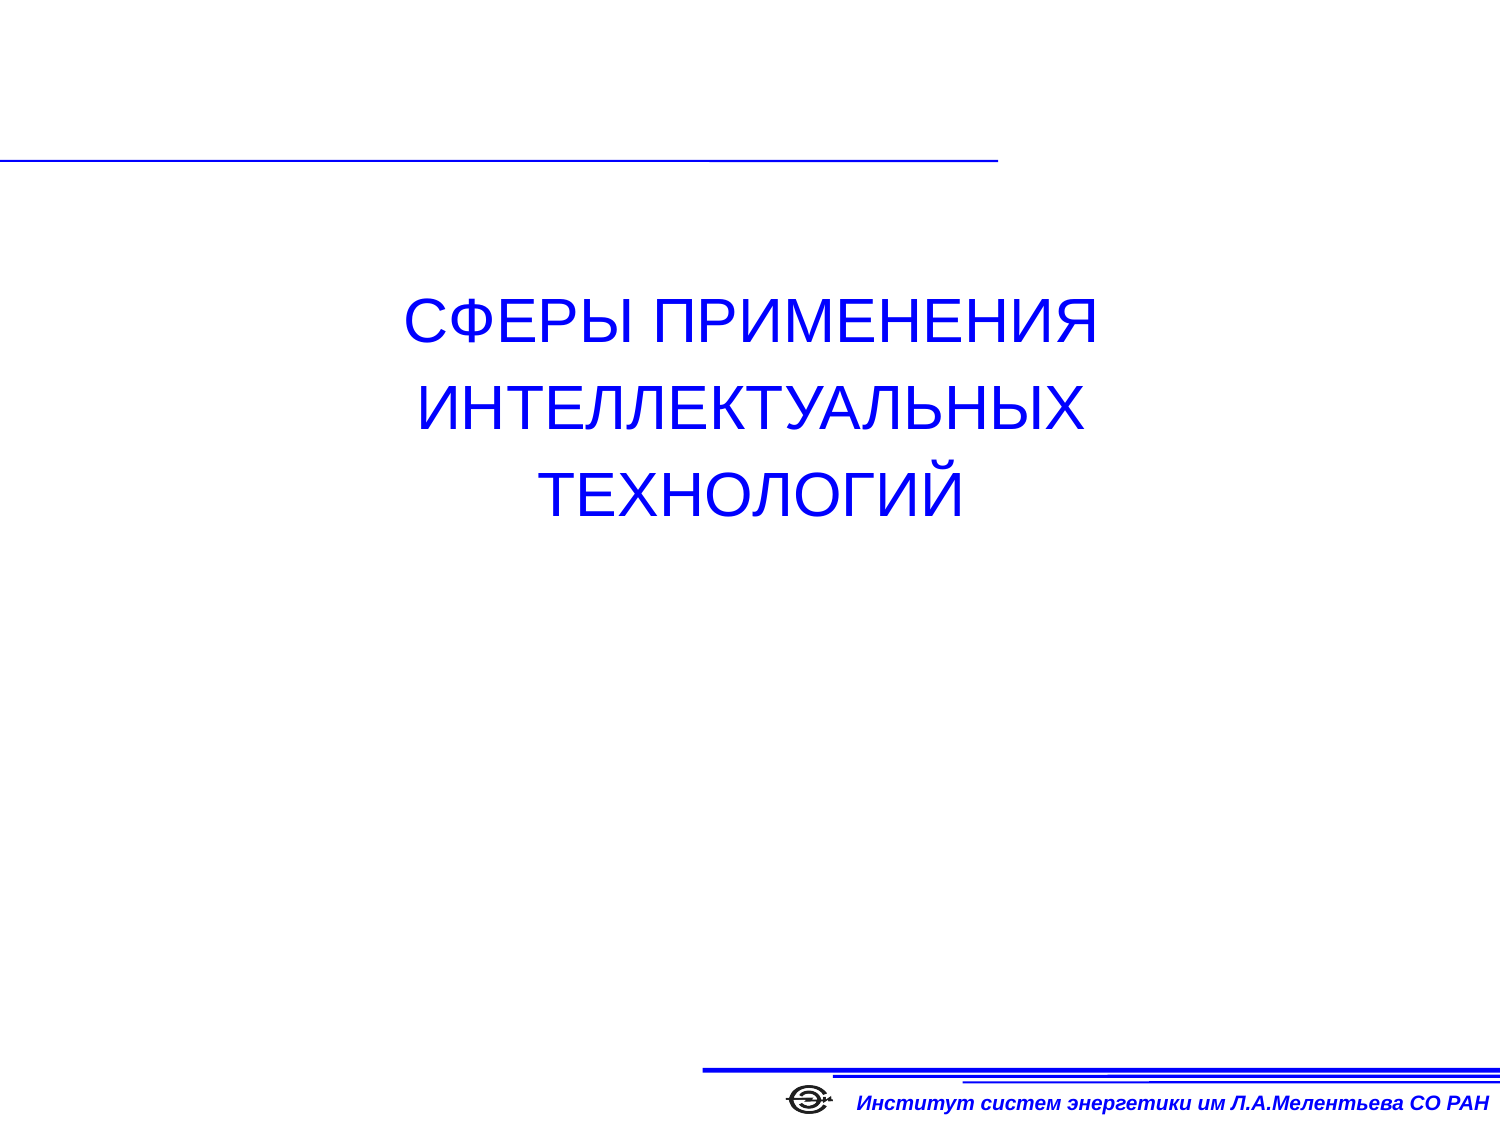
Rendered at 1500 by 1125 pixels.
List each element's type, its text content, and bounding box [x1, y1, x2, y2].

list СФЕРЫ ПРИМЕНЕНИЯ ИНТЕЛЛЕКТУАЛЬНЫХ ТЕХНОЛОГИЙ [76, 184, 1427, 1047]
